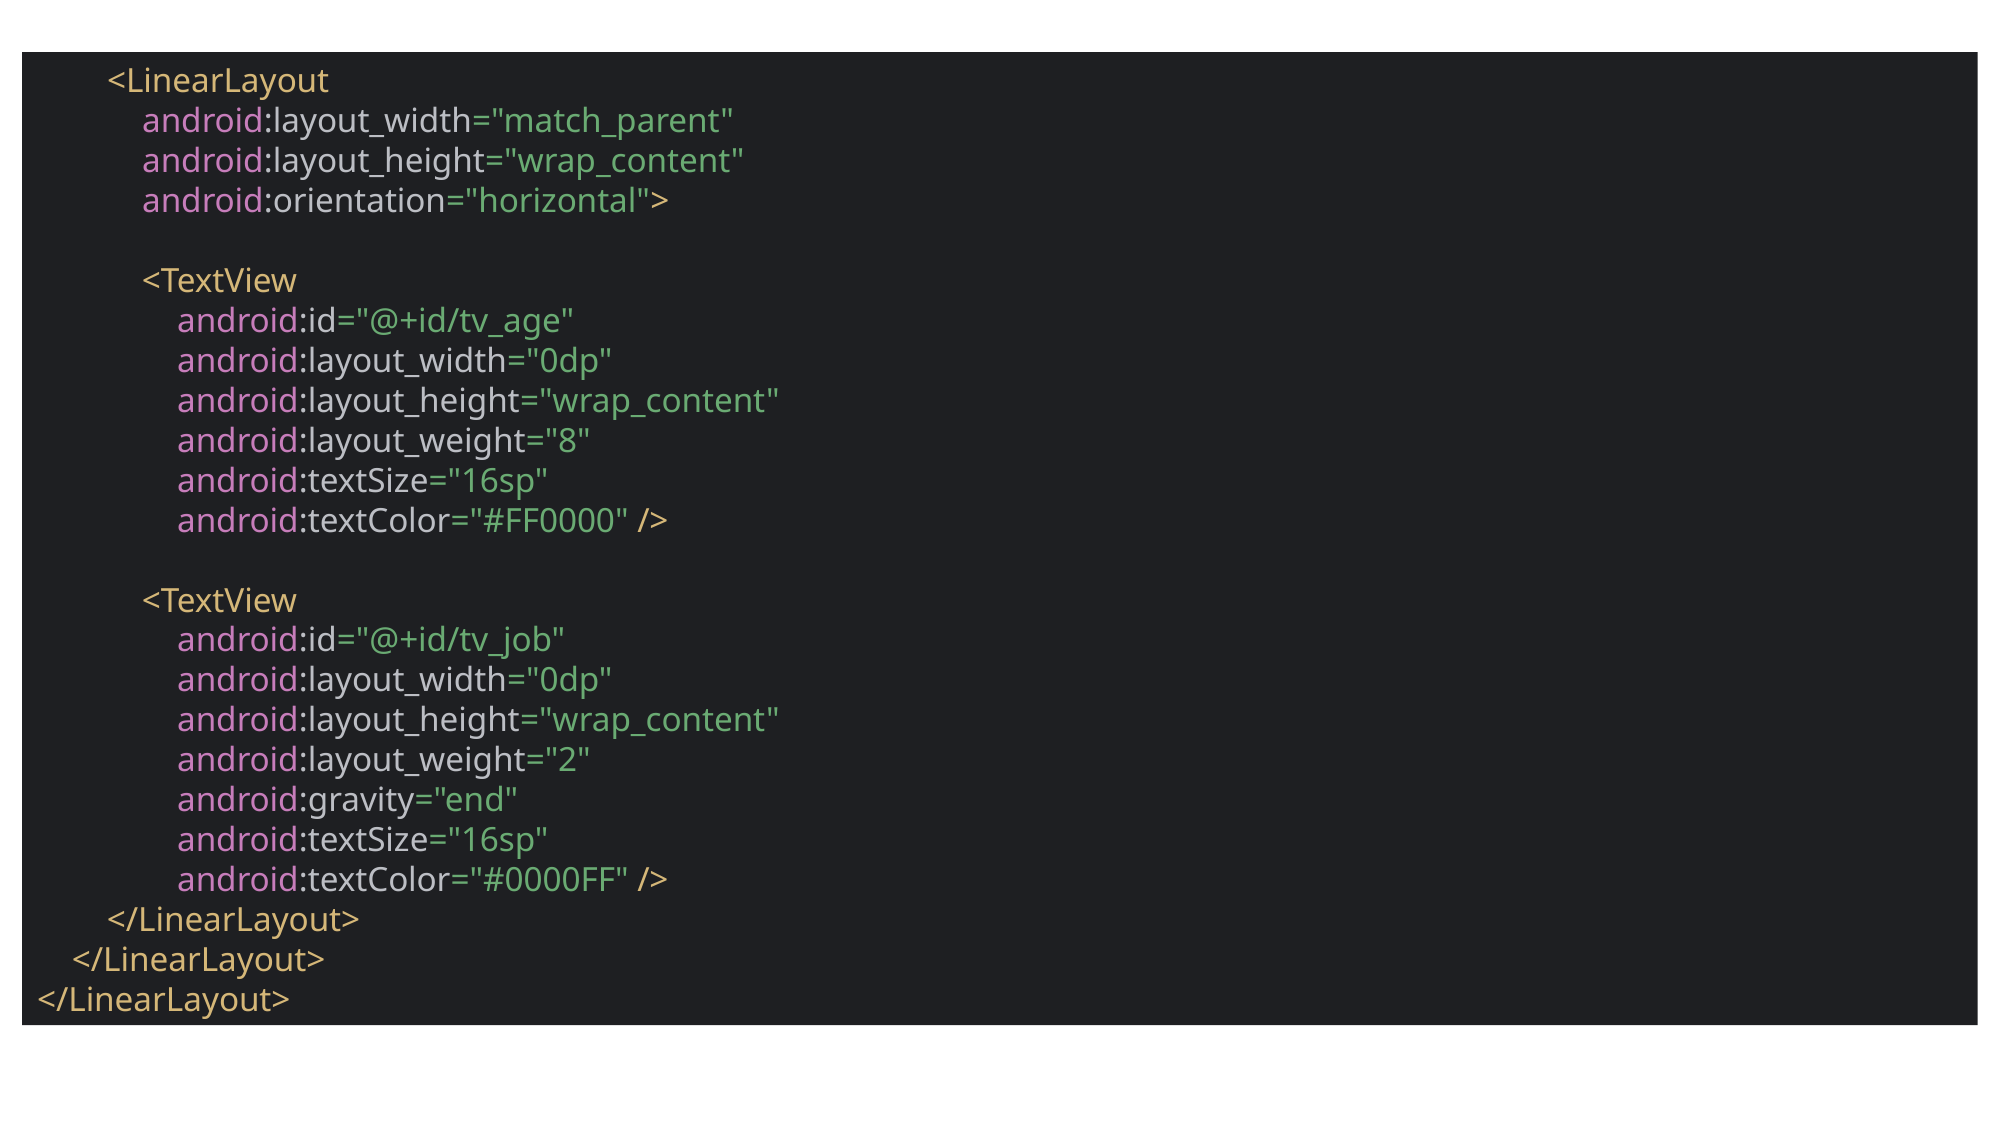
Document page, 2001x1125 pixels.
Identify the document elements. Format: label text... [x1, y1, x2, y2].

text_box <LinearLayout android:layout_width="match_parent" android:layout_height="wrap_content" android:orientation="horizontal"> <TextView android:id="@+id/tv_age" android:layout_width="0dp" android:layout_height="wrap_content" android:layout_weight="8" android:textSize="16sp" android:textColor="#FF0000" /> <TextView android:id="@+id/tv_job" android:layout_width="0dp" android:layout_height="wrap_content" android:layout_weight="2" android:gravity="end" android:textSize="16sp" android:textColor="#0000FF" /> </LinearLayout> </LinearLayout> </LinearLayout> [22, 52, 1978, 1026]
